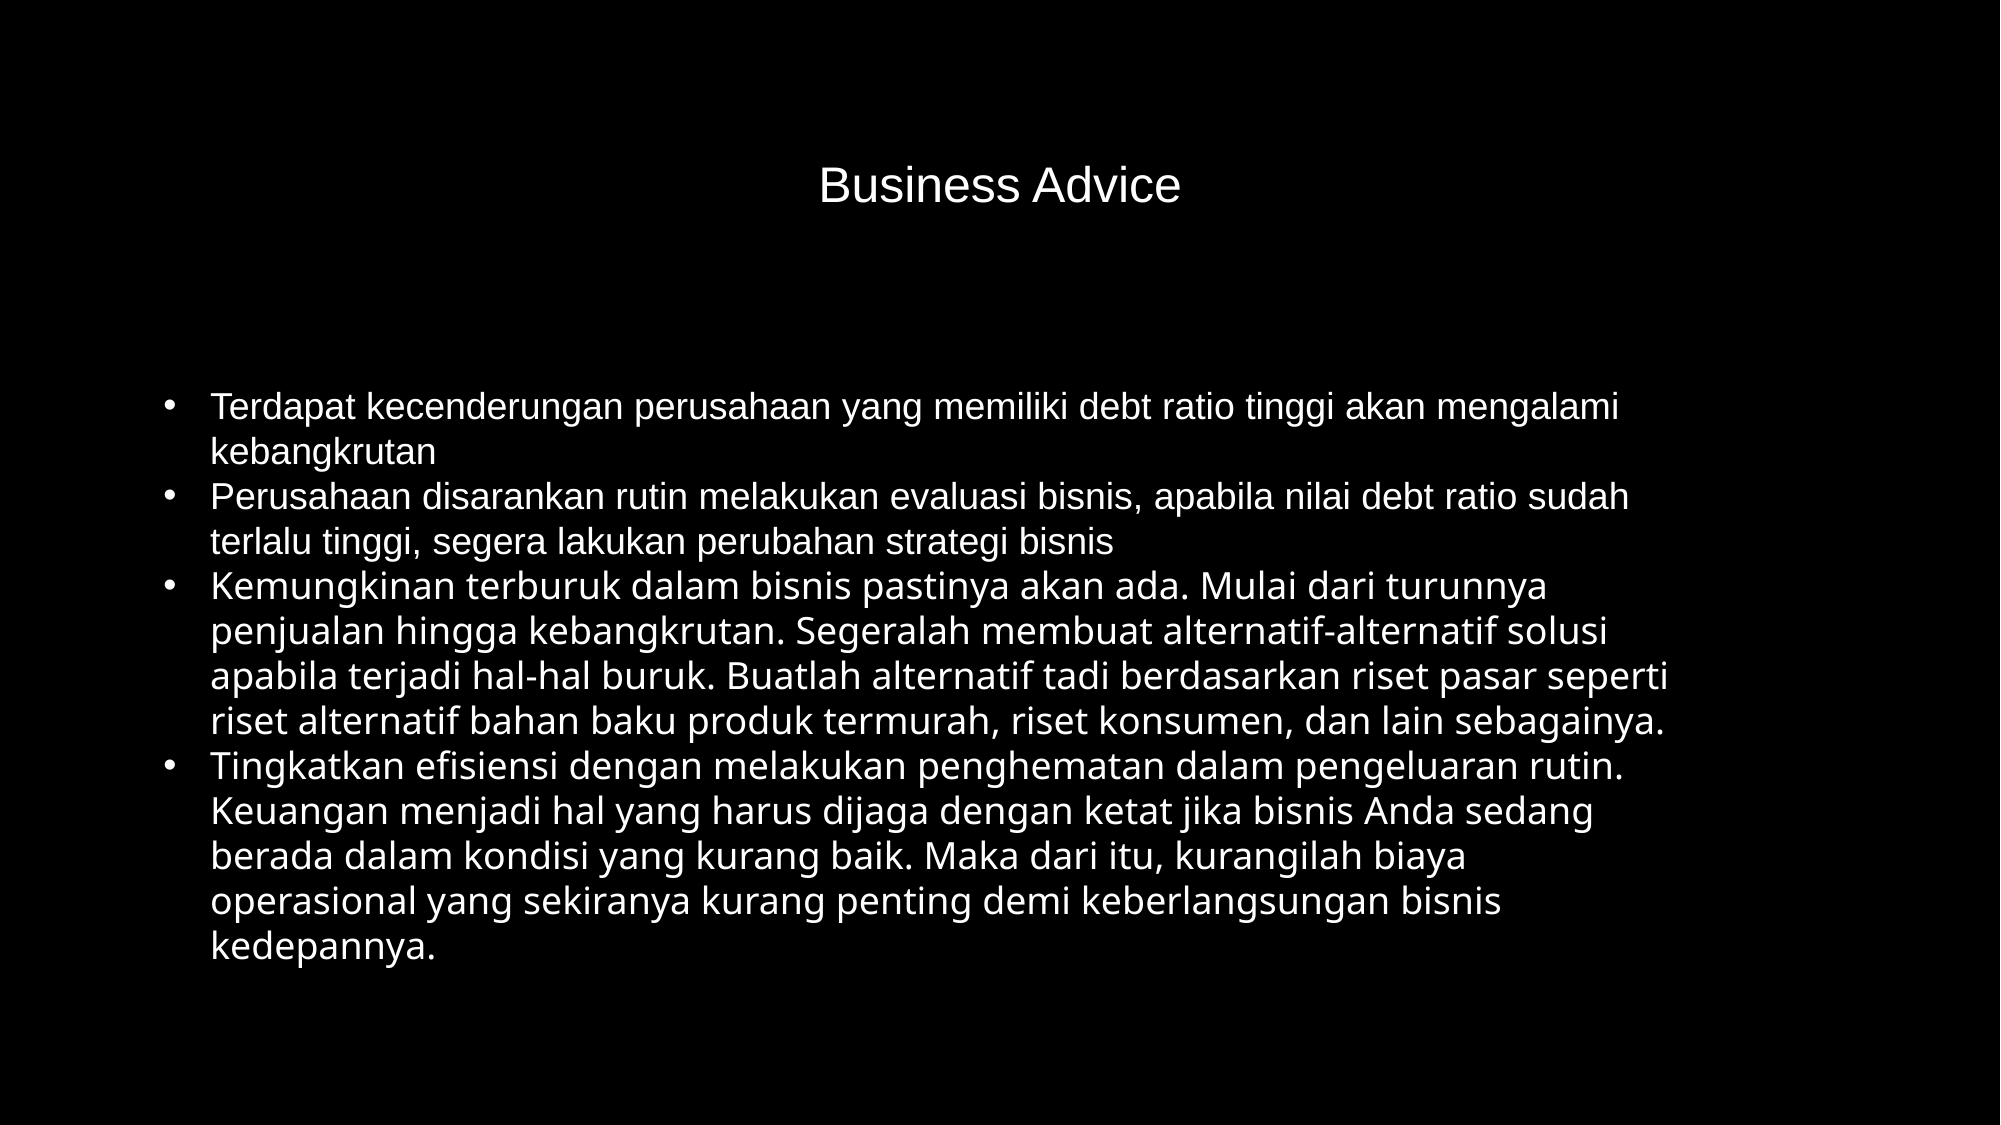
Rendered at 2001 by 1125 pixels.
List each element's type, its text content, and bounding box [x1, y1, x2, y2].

text_box Business Advice [610, 145, 1390, 221]
text_box Terdapat kecenderungan perusahaan yang memiliki debt ratio tinggi akan mengalami kebangkrutan Perusahaan disarankan rutin melakukan evaluasi bisnis, apabila nilai debt ratio sudah terlalu tinggi, segera lakukan perubahan strategi bisnis Kemungkinan terburuk dalam bisnis pastinya akan ada. Mulai dari turunnya penjualan hingga kebangkrutan. Segeralah membuat alternatif-alternatif solusi apabila terjadi hal-hal buruk. Buatlah alternatif tadi berdasarkan riset pasar seperti riset alternatif bahan baku produk termurah, riset konsumen, dan lain sebagainya. Tingkatkan efisiensi dengan melakukan penghematan dalam pengeluaran rutin. Keuangan menjadi hal yang harus dijaga dengan ketat jika bisnis Anda sedang berada dalam kondisi yang kurang baik. Maka dari itu, kurangilah biaya operasional yang sekiranya kurang penting demi keberlangsungan bisnis kedepannya. [148, 374, 1691, 974]
